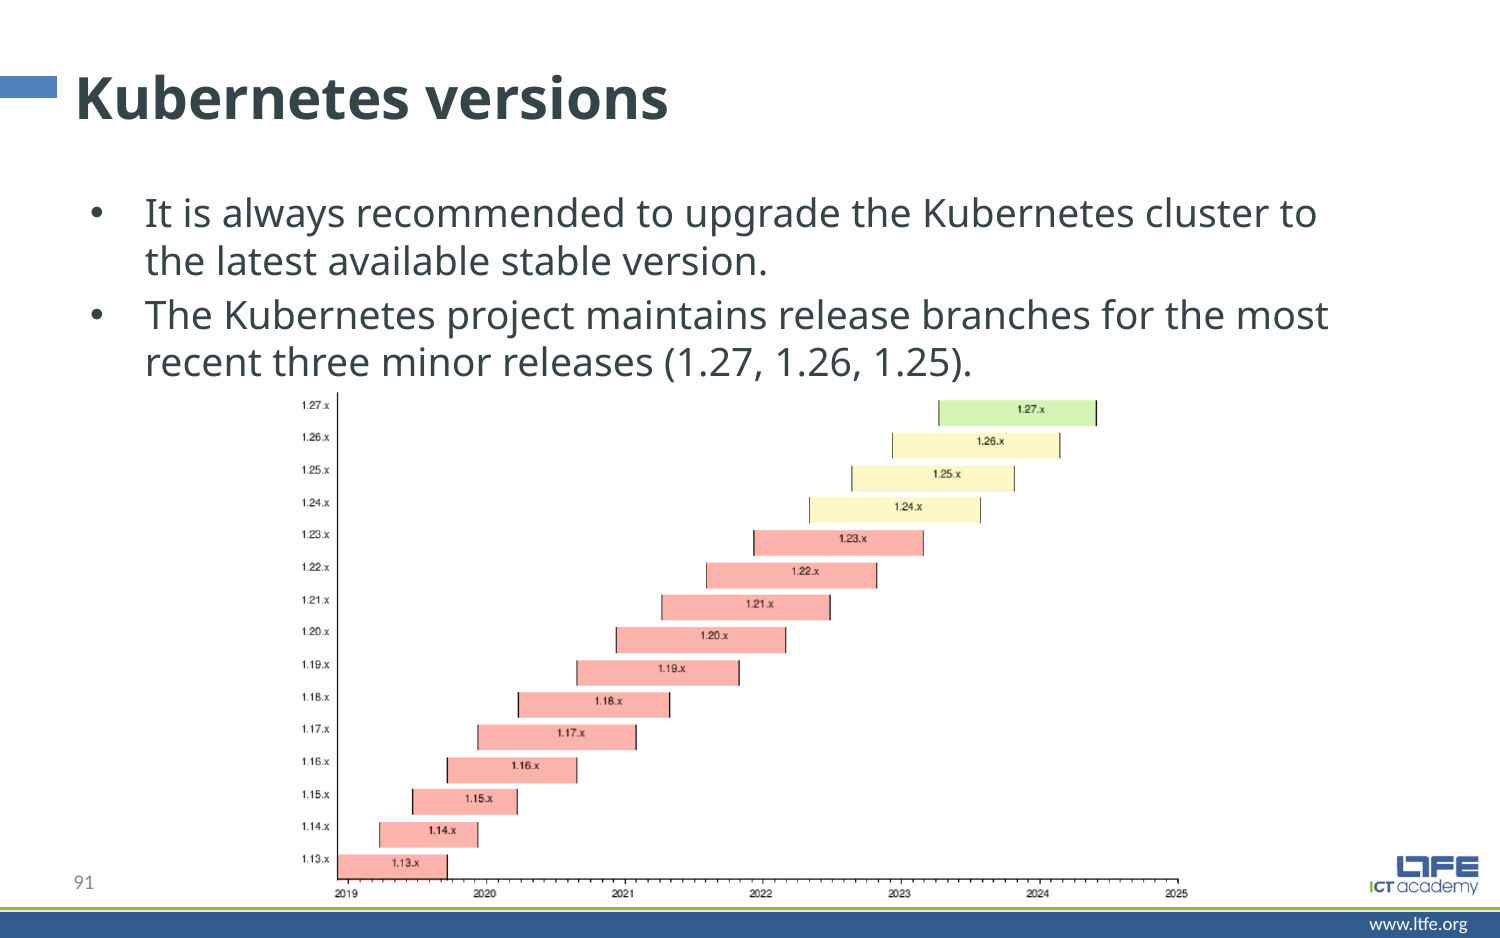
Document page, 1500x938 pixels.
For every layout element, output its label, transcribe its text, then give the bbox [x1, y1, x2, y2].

title Kubernetes versions [59, 75, 1410, 179]
list It is always recommended to upgrade the Kubernetes cluster to the latest available stable version. The Kubernetes project maintains release branches for the most recent three minor releases (1.27, 1.26, 1.25). [59, 181, 1392, 394]
slide_number 91 [58, 856, 199, 907]
picture [0, 0, 1500, 938]
